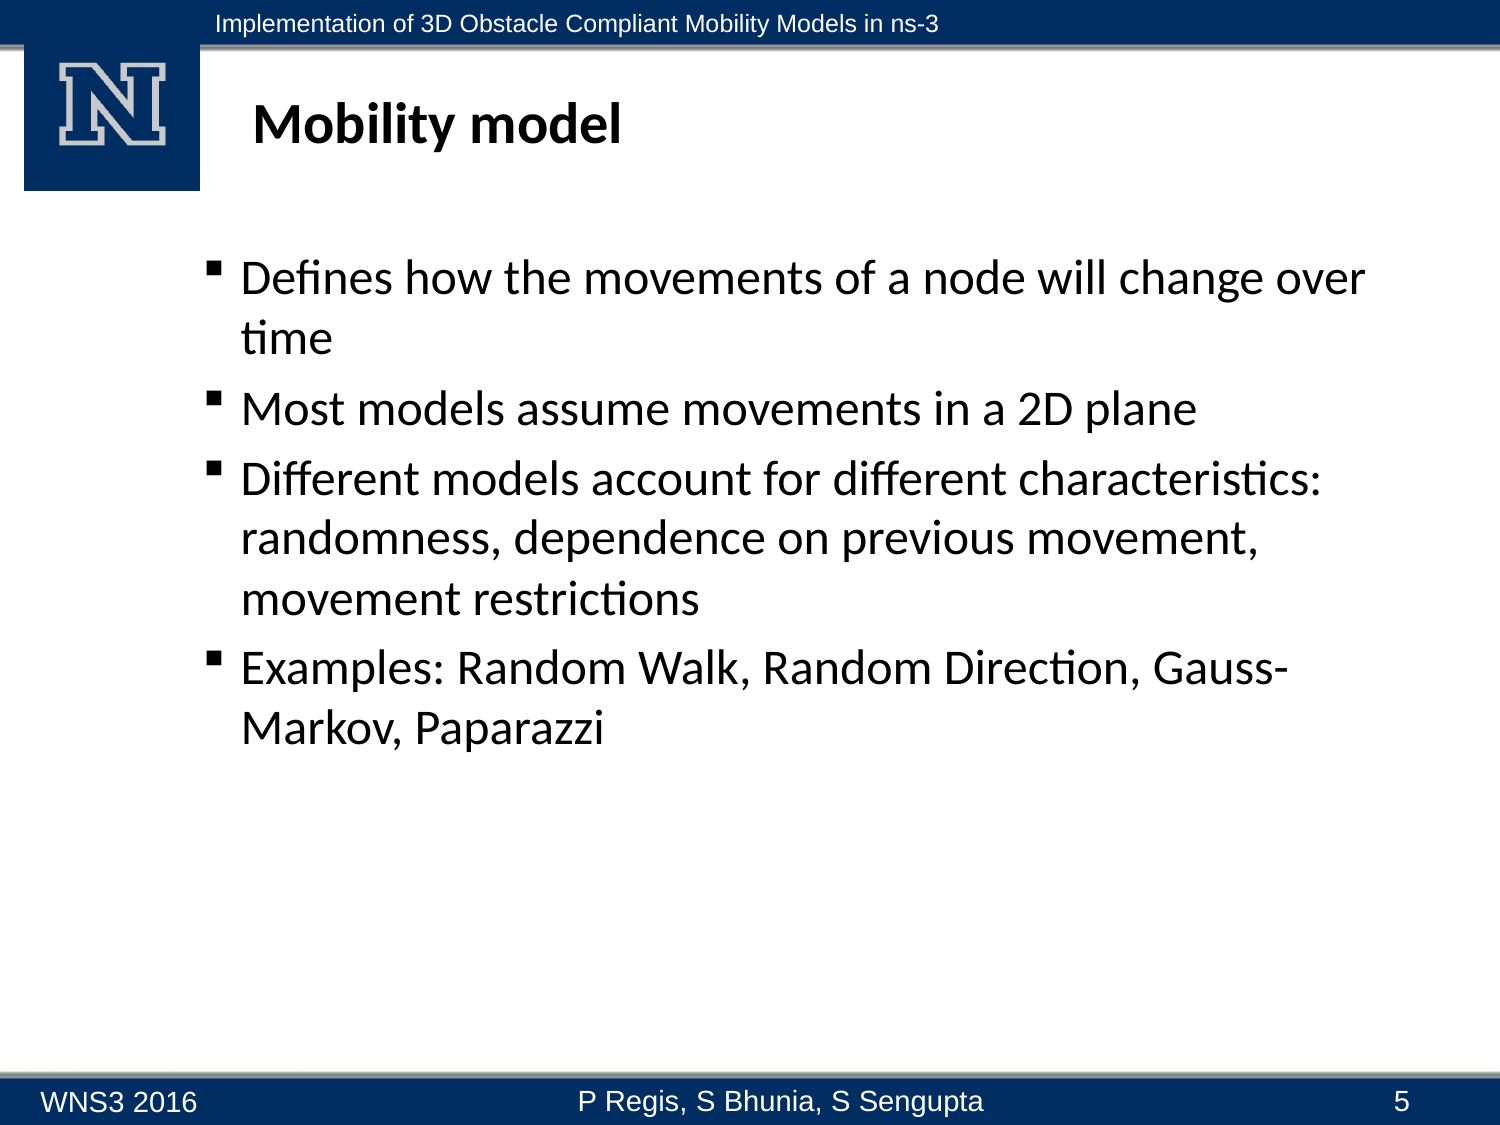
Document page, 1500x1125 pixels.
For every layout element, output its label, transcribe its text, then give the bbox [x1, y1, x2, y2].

list Defines how the movements of a node will change over time Most models assume movements in a 2D plane Different models account for different characteristics: randomness, dependence on previous movement, movement restrictions Examples: Random Walk, Random Direction, Gauss-Markov, Paparazzi [187, 237, 1450, 1038]
picture [0, 0, 1500, 191]
title Mobility model [237, 62, 1450, 188]
picture [0, 1062, 1500, 1125]
slide_number 5 [1074, 1074, 1426, 1125]
